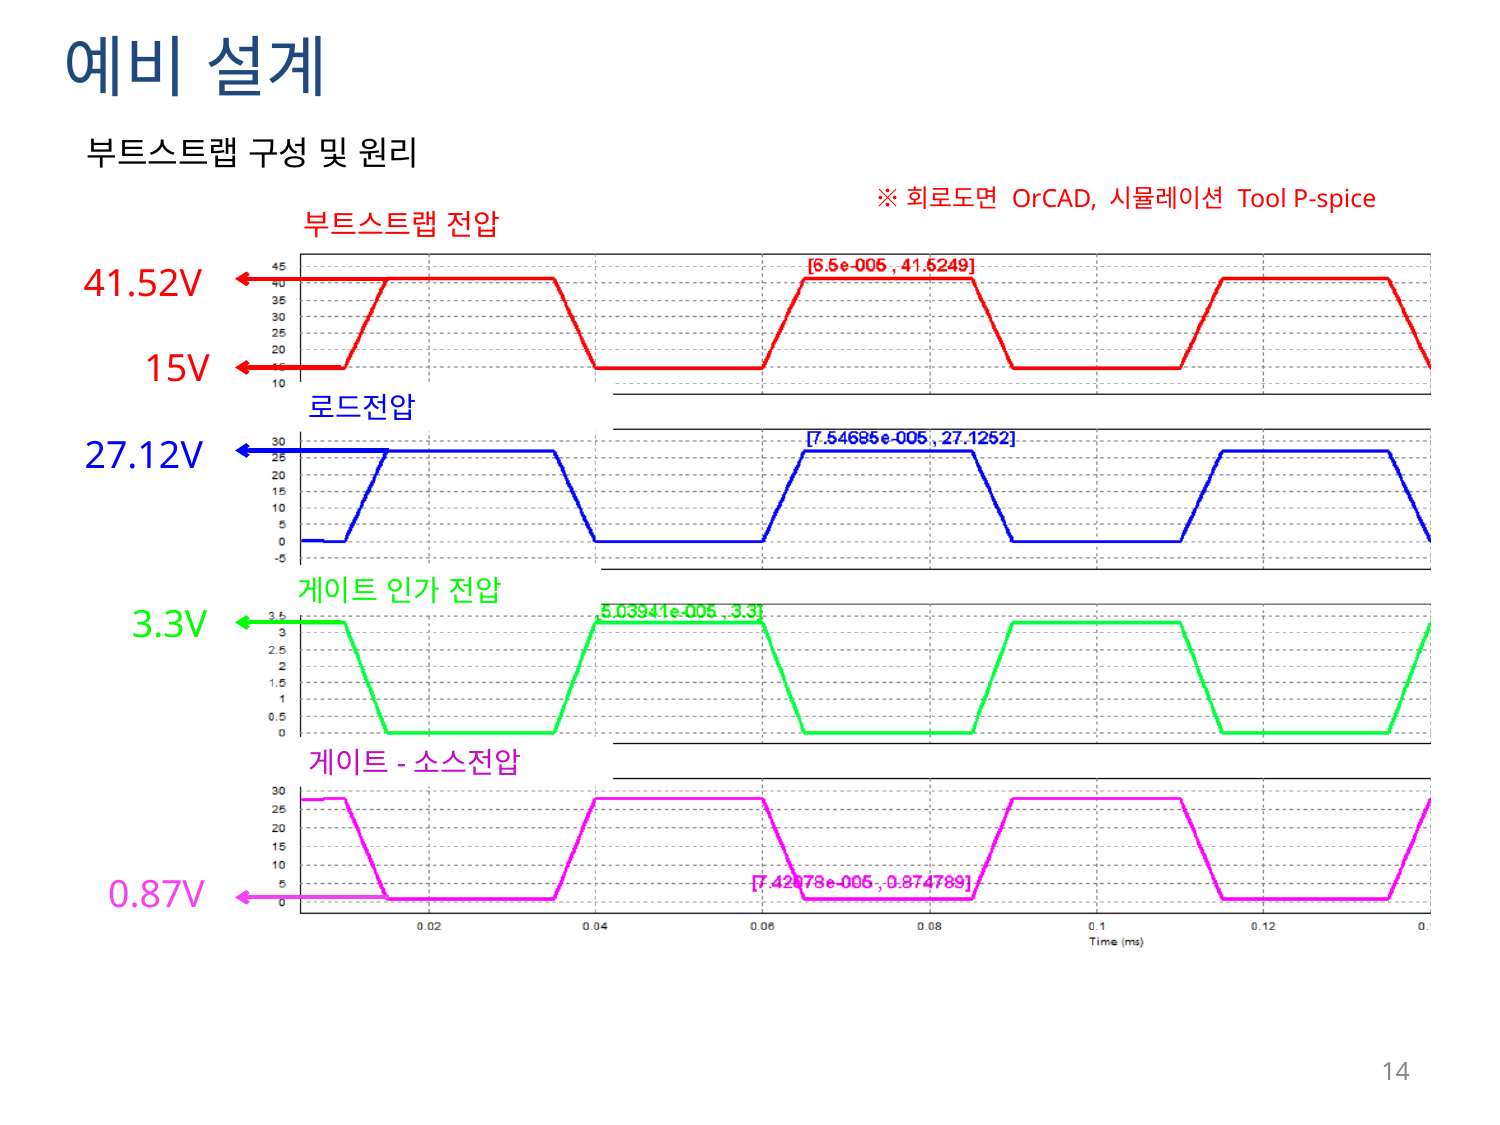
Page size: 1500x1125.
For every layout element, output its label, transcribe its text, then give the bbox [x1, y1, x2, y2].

slide_number 14 [1074, 1042, 1425, 1103]
text_box ※회로도면 OrCAD, 시뮬레이션 Tool P-spice [861, 175, 1429, 198]
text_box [68, 198, 1432, 950]
text_box 예비 설계 [49, 17, 1394, 112]
text_box 부트스트랩 구성 및 원리 [71, 117, 1500, 180]
